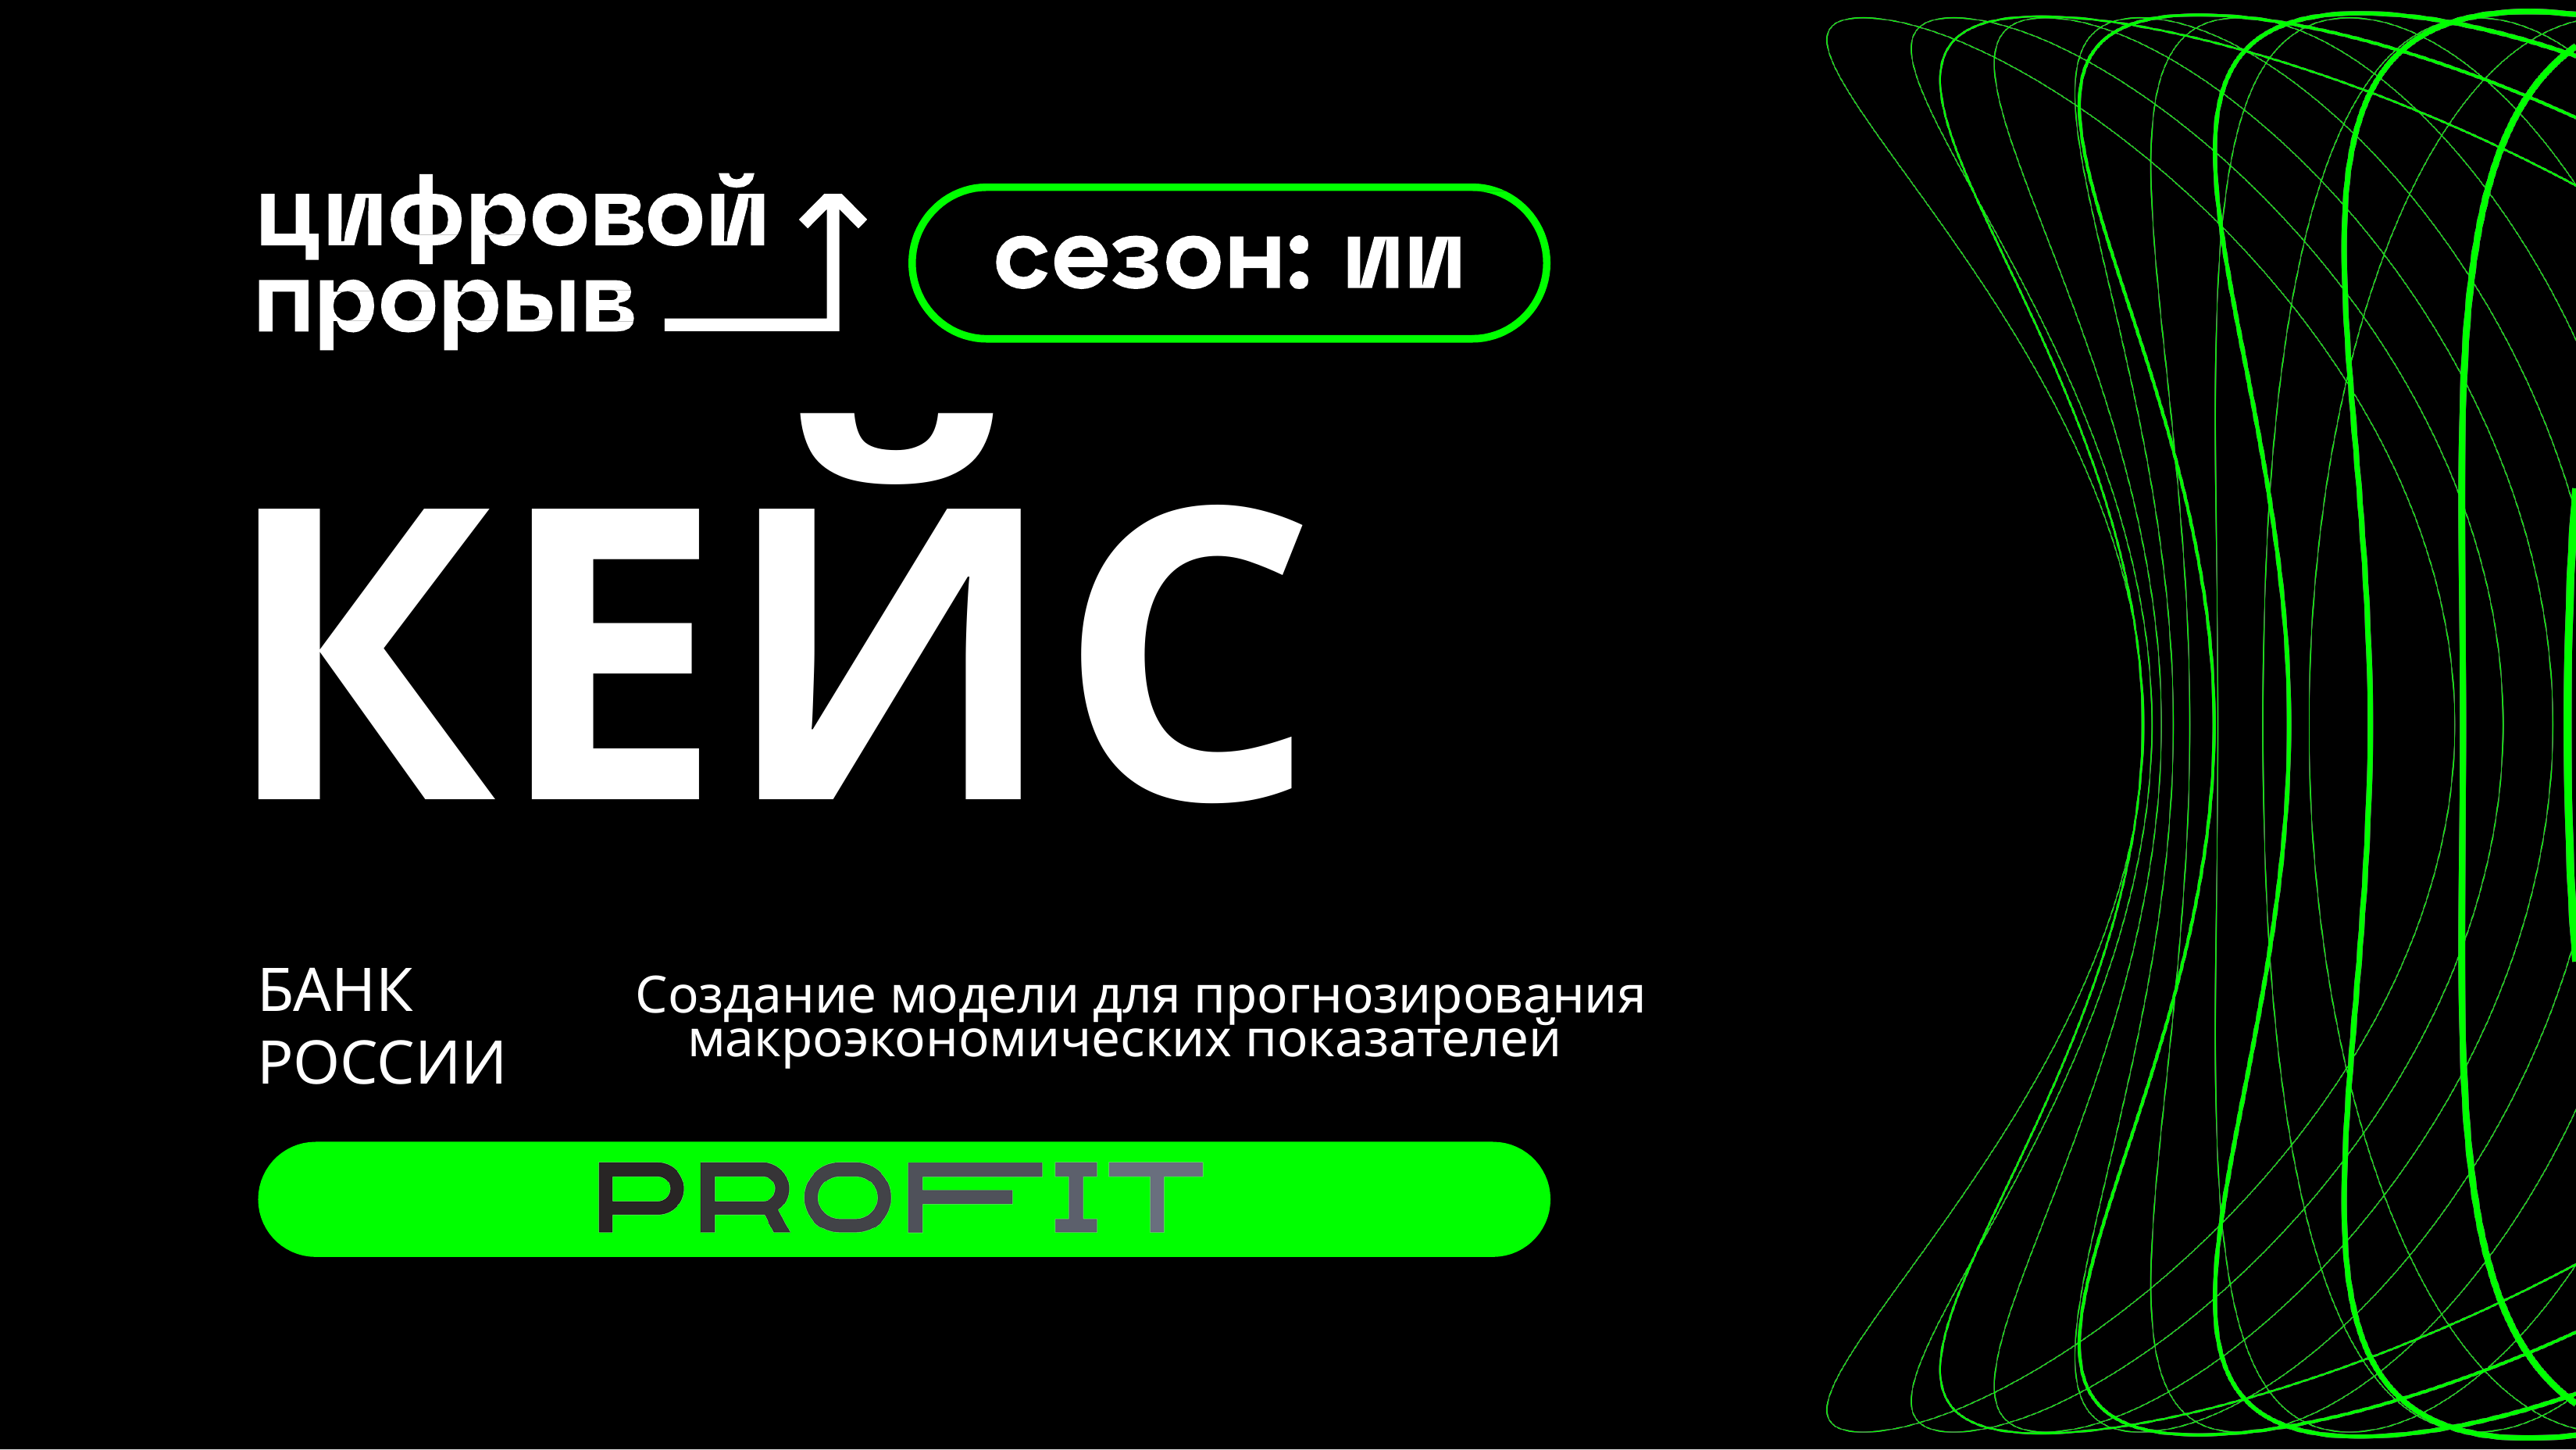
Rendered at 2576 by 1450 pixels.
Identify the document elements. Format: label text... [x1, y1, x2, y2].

text_box [595, 194, 644, 246]
text_box [561, 280, 575, 332]
text_box [319, 279, 375, 351]
text_box [507, 280, 553, 332]
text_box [259, 1142, 560, 1256]
text_box [532, 193, 587, 247]
list КЕЙС [220, 391, 1822, 1222]
picture [1826, 8, 2576, 1441]
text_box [1247, 1142, 1550, 1256]
text_box [648, 193, 703, 247]
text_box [908, 183, 1551, 343]
text_box [328, 194, 382, 245]
text_box [391, 173, 462, 265]
text_box [471, 193, 526, 265]
picture [564, 1088, 1244, 1298]
text_box [261, 194, 319, 260]
text_box Создание модели для прогнозирования макроэкономических показателей [633, 962, 1741, 1066]
text_box [586, 280, 634, 332]
text_box [380, 279, 436, 333]
text_box [719, 173, 755, 188]
text_box [0, 0, 2576, 1450]
text_box [664, 194, 868, 331]
text_box БАНК РОССИИ [255, 949, 666, 1096]
text_box [444, 279, 499, 351]
text_box [259, 280, 309, 332]
